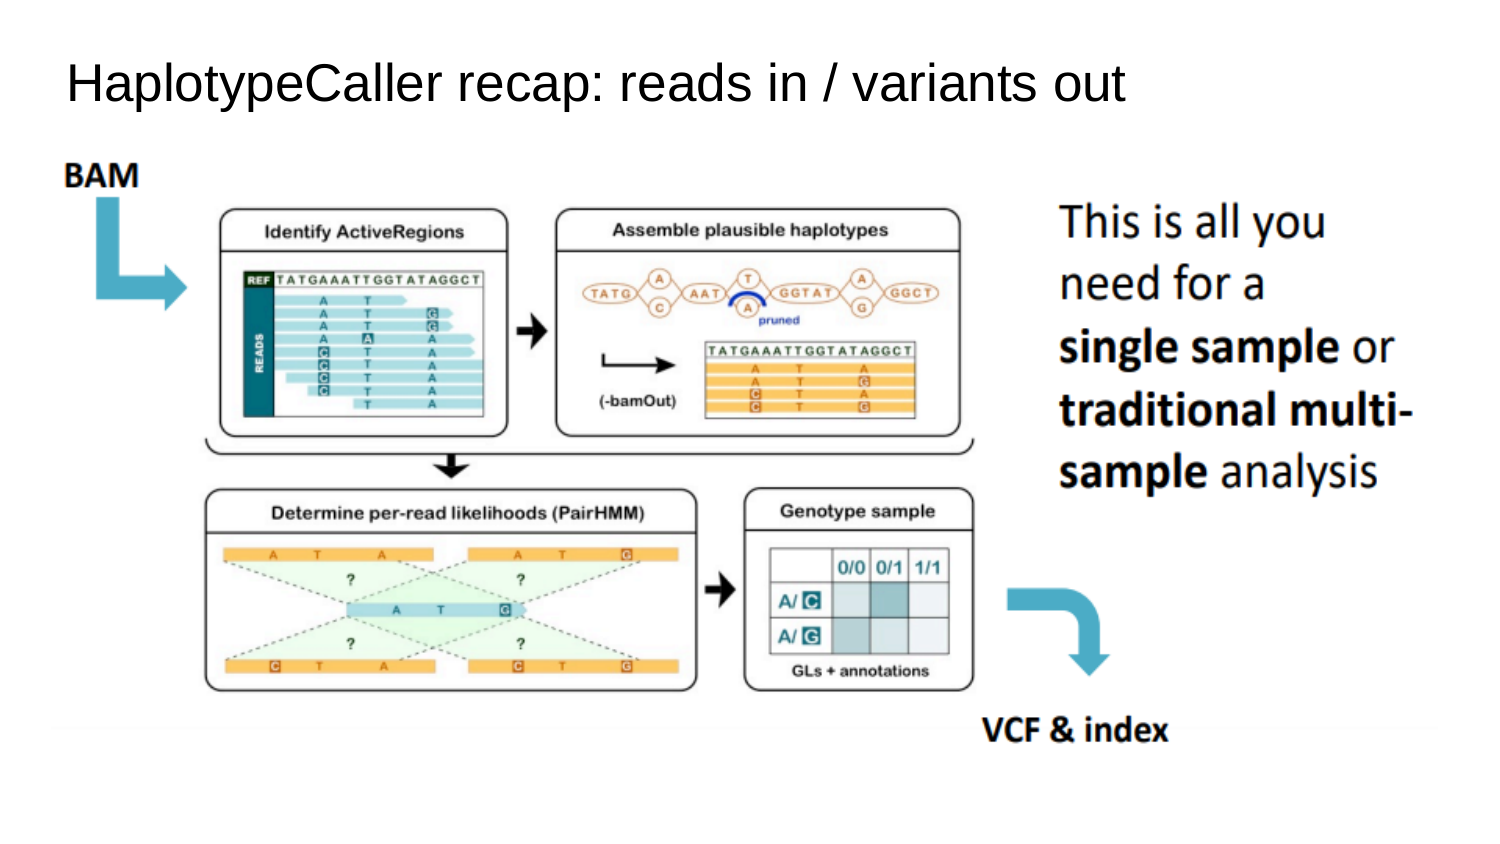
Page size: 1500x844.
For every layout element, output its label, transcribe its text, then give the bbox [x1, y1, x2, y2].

picture [50, 126, 1438, 768]
title HaplotypeCaller recap: reads in / variants out [51, 33, 1449, 127]
